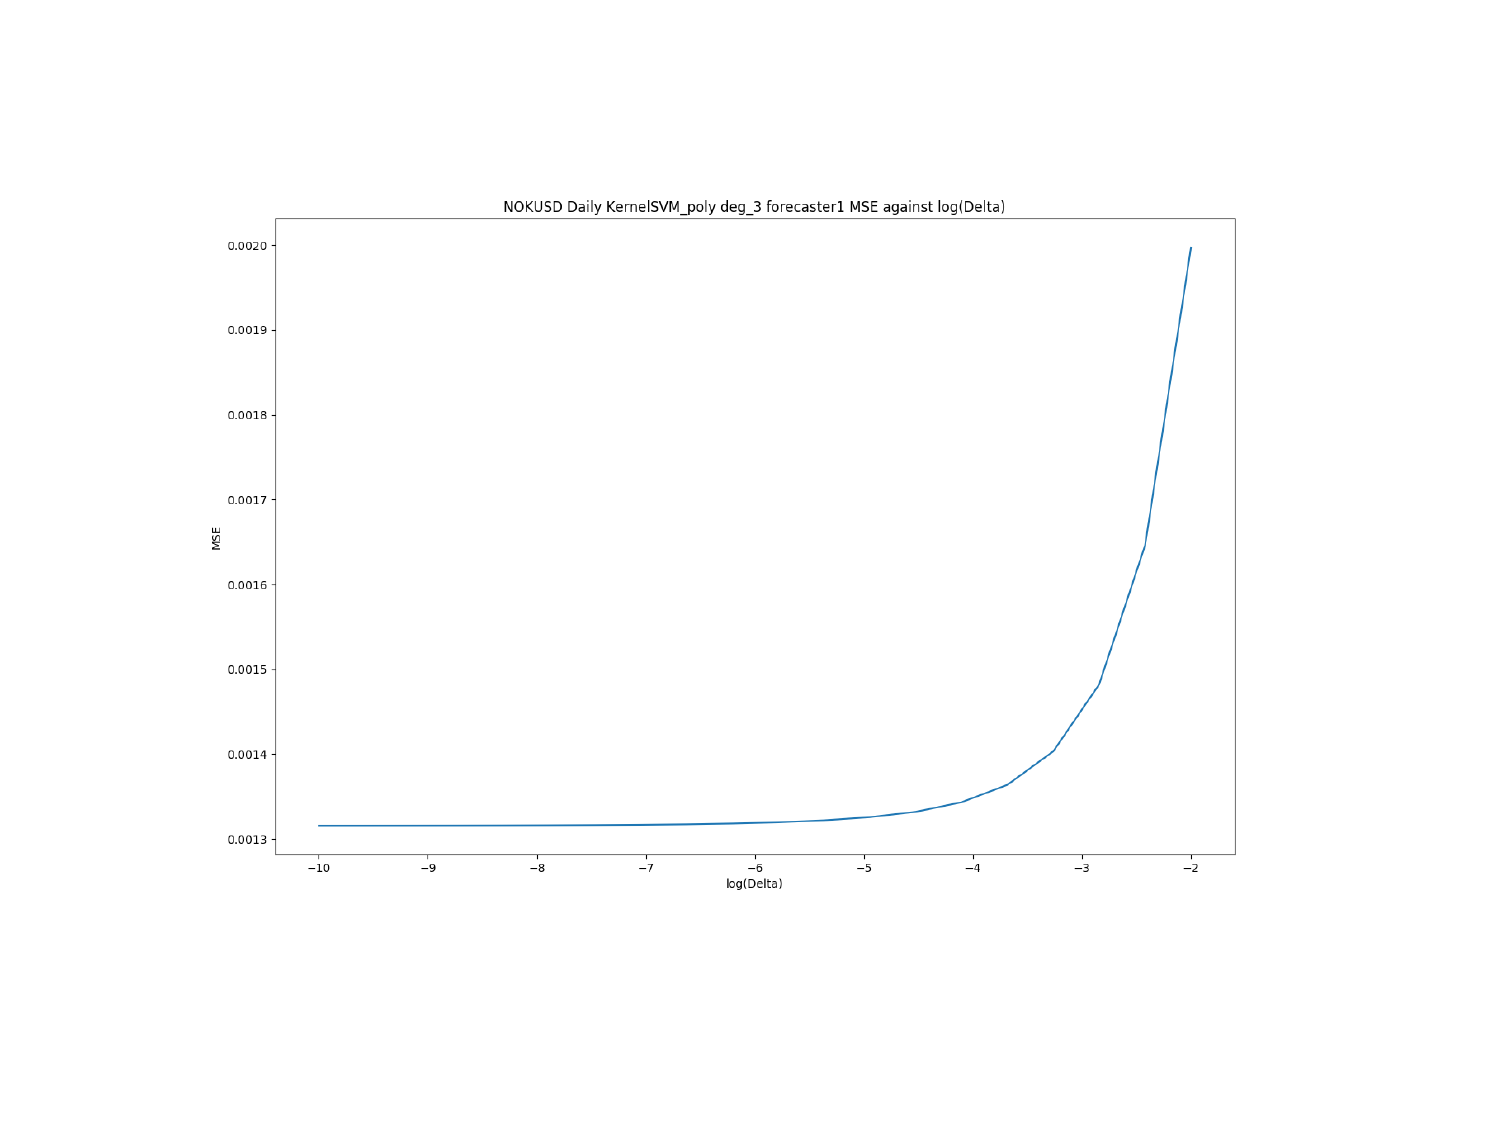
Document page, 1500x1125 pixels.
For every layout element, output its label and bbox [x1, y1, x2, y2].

picture [119, 119, 1358, 946]
